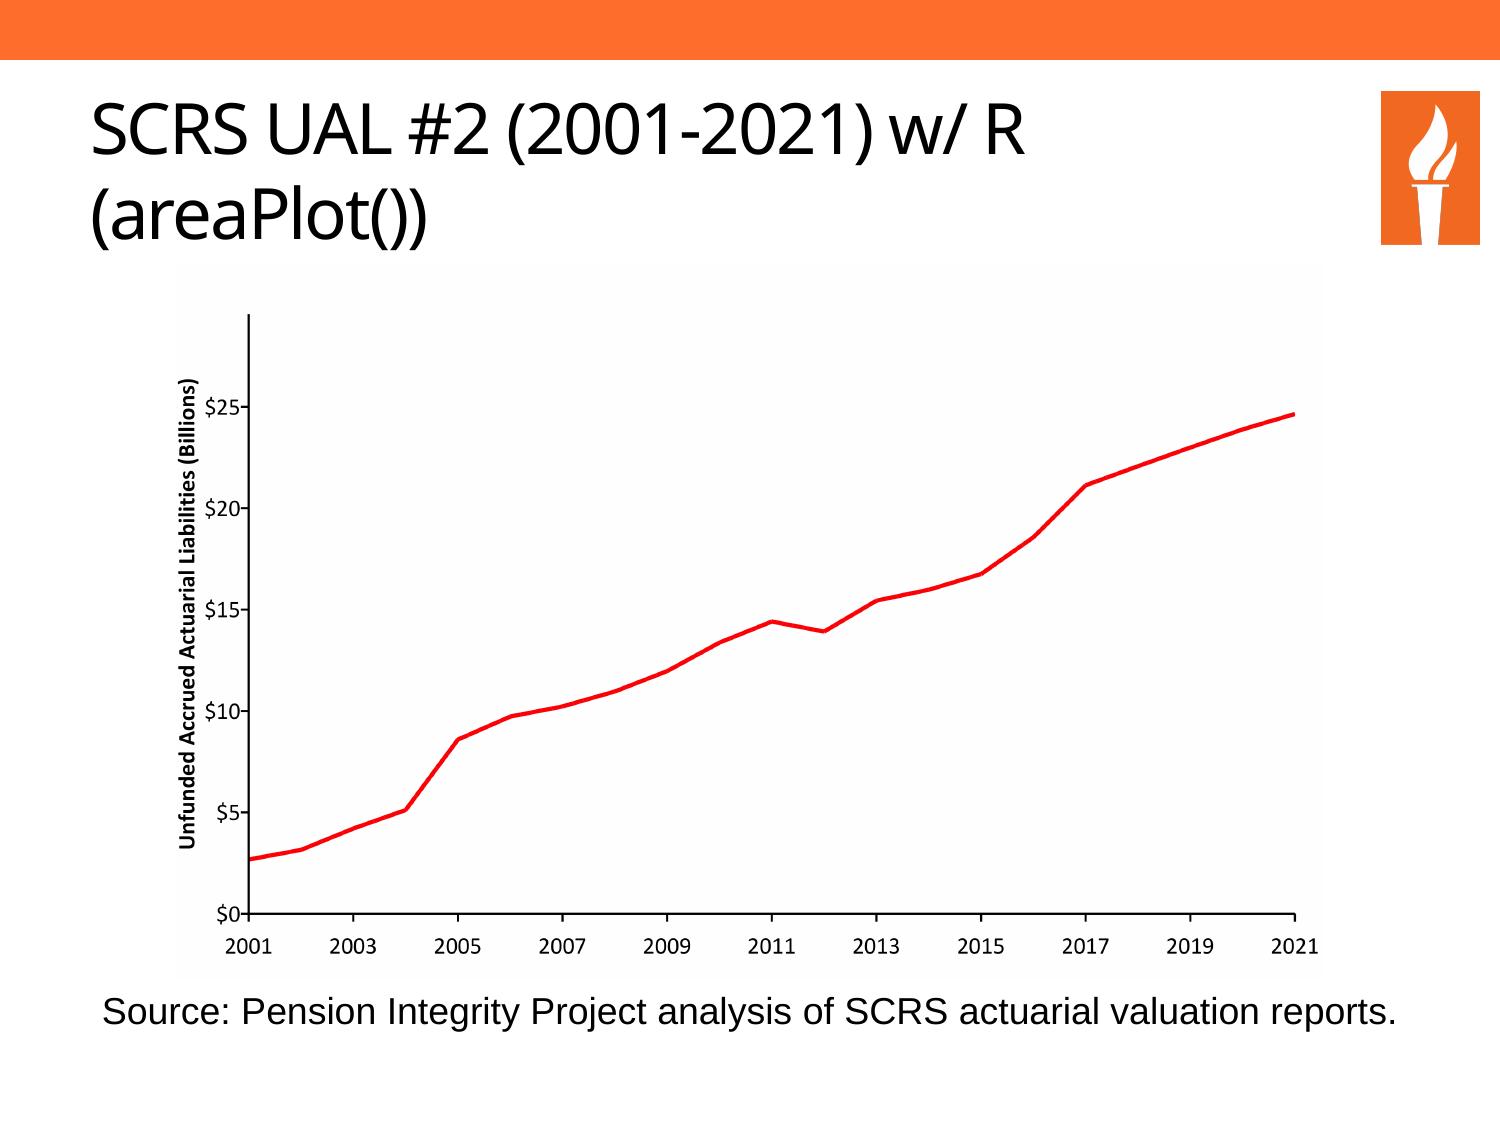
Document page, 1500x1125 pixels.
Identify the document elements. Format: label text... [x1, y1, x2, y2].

picture [176, 262, 1324, 980]
picture [1381, 91, 1480, 245]
text_box Source: Pension Integrity Project analysis of SCRS actuarial valuation reports. [74, 979, 1425, 1063]
title SCRS UAL #2 (2001-2021) w/ R (areaPlot()) [75, 87, 1366, 250]
